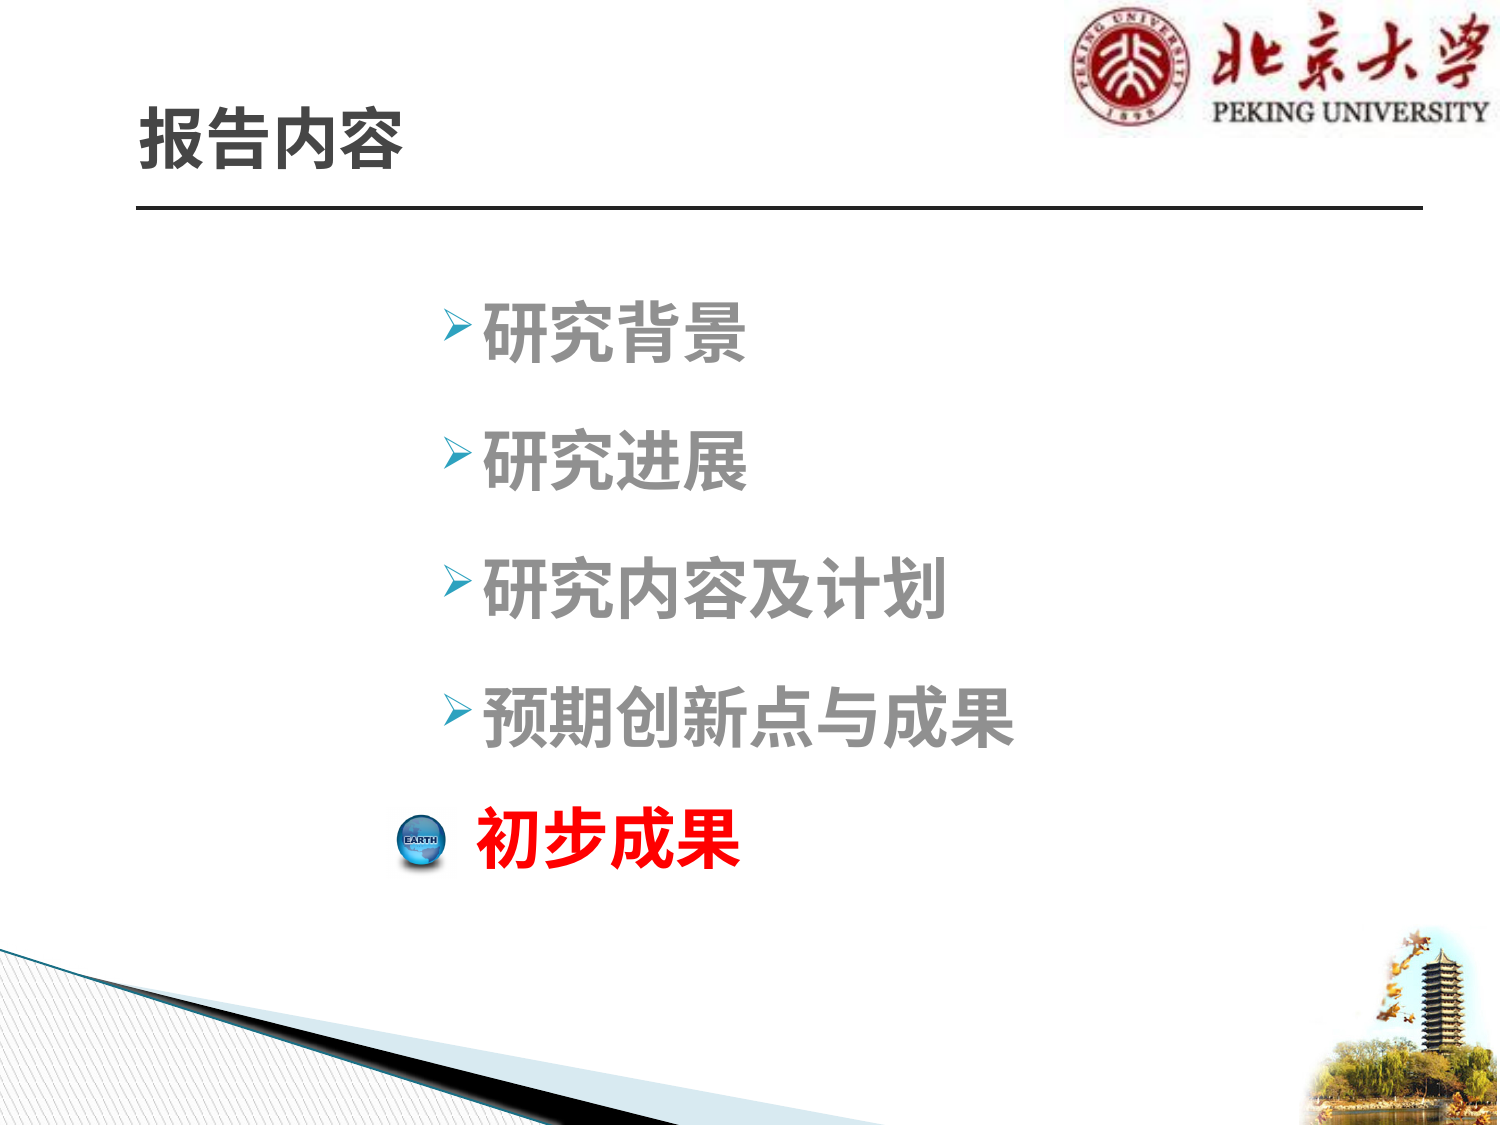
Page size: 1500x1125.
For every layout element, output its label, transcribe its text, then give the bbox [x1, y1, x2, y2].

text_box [385, 754, 1129, 880]
picture [1064, 0, 1500, 138]
picture [1299, 924, 1497, 1125]
list 研究背景 研究进展 研究内容及计划 预期创新点与成果 [407, 243, 1425, 986]
title 报告内容 [123, 42, 1402, 231]
